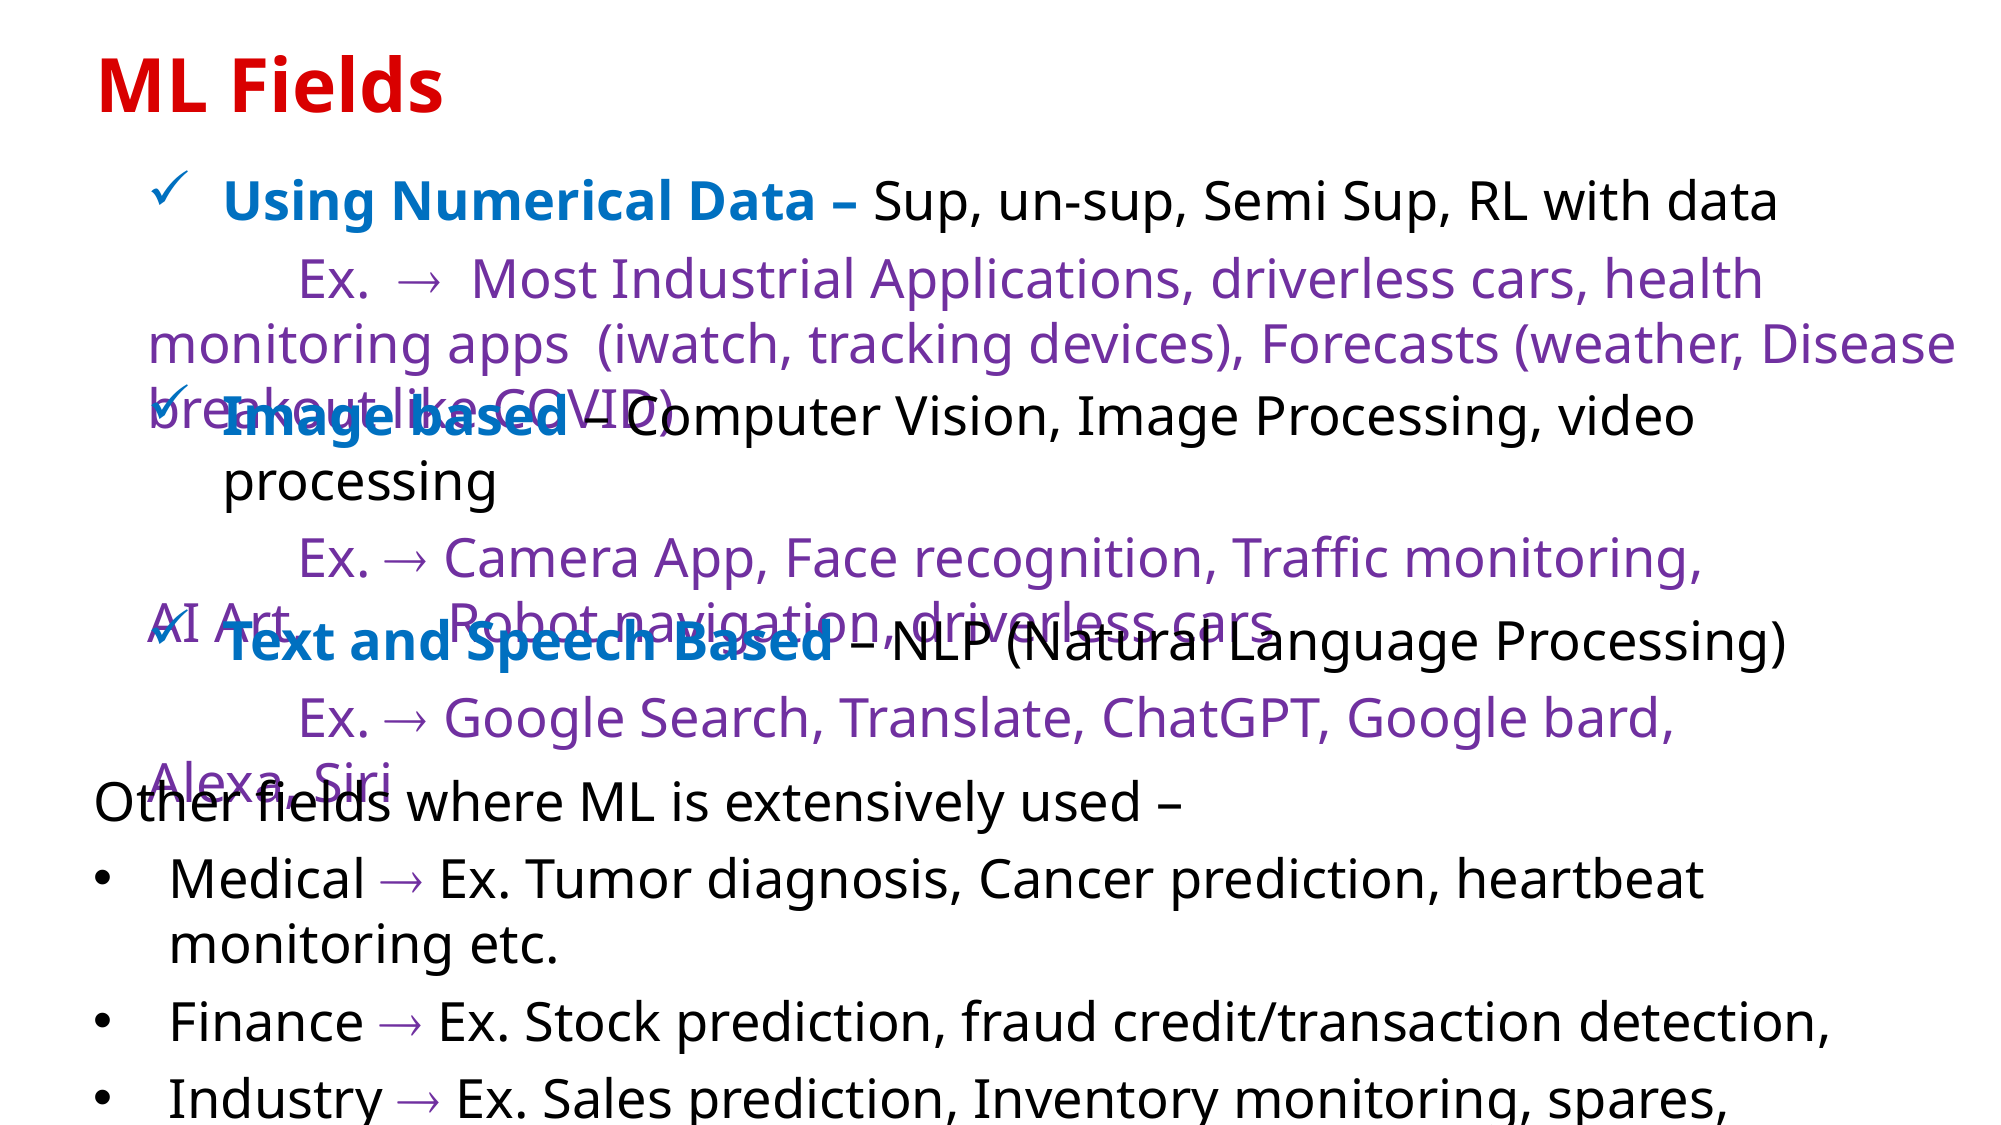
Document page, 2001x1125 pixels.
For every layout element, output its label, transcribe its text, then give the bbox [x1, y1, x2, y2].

text_box Other fields where ML is extensively used – Medical  Ex. Tumor diagnosis, Cancer prediction, heartbeat monitoring etc. Finance  Ex. Stock prediction, fraud credit/transaction detection, Industry  Ex. Sales prediction, Inventory monitoring, spares, purchase strategies [94, 767, 1930, 1069]
text_box Image based – Computer Vision, Image Processing, video processing Ex.  Camera App, Face recognition, Traffic monitoring, AI Art, Robot navigation, driverless cars [147, 380, 1722, 605]
text_box Using Numerical Data – Sup, un-sup, Semi Sup, RL with data Ex. Most Industrial Applications, driverless cars, health monitoring apps (iwatch, tracking devices), Forecasts (weather, Disease breakout like COVID) [147, 166, 1979, 369]
text_box ML Fields [95, 37, 810, 155]
text_box Text and Speech Based – NLP (Natural Language Processing) Ex.  Google Search, Translate, ChatGPT, Google bard, Alexa, Siri [147, 605, 1791, 767]
